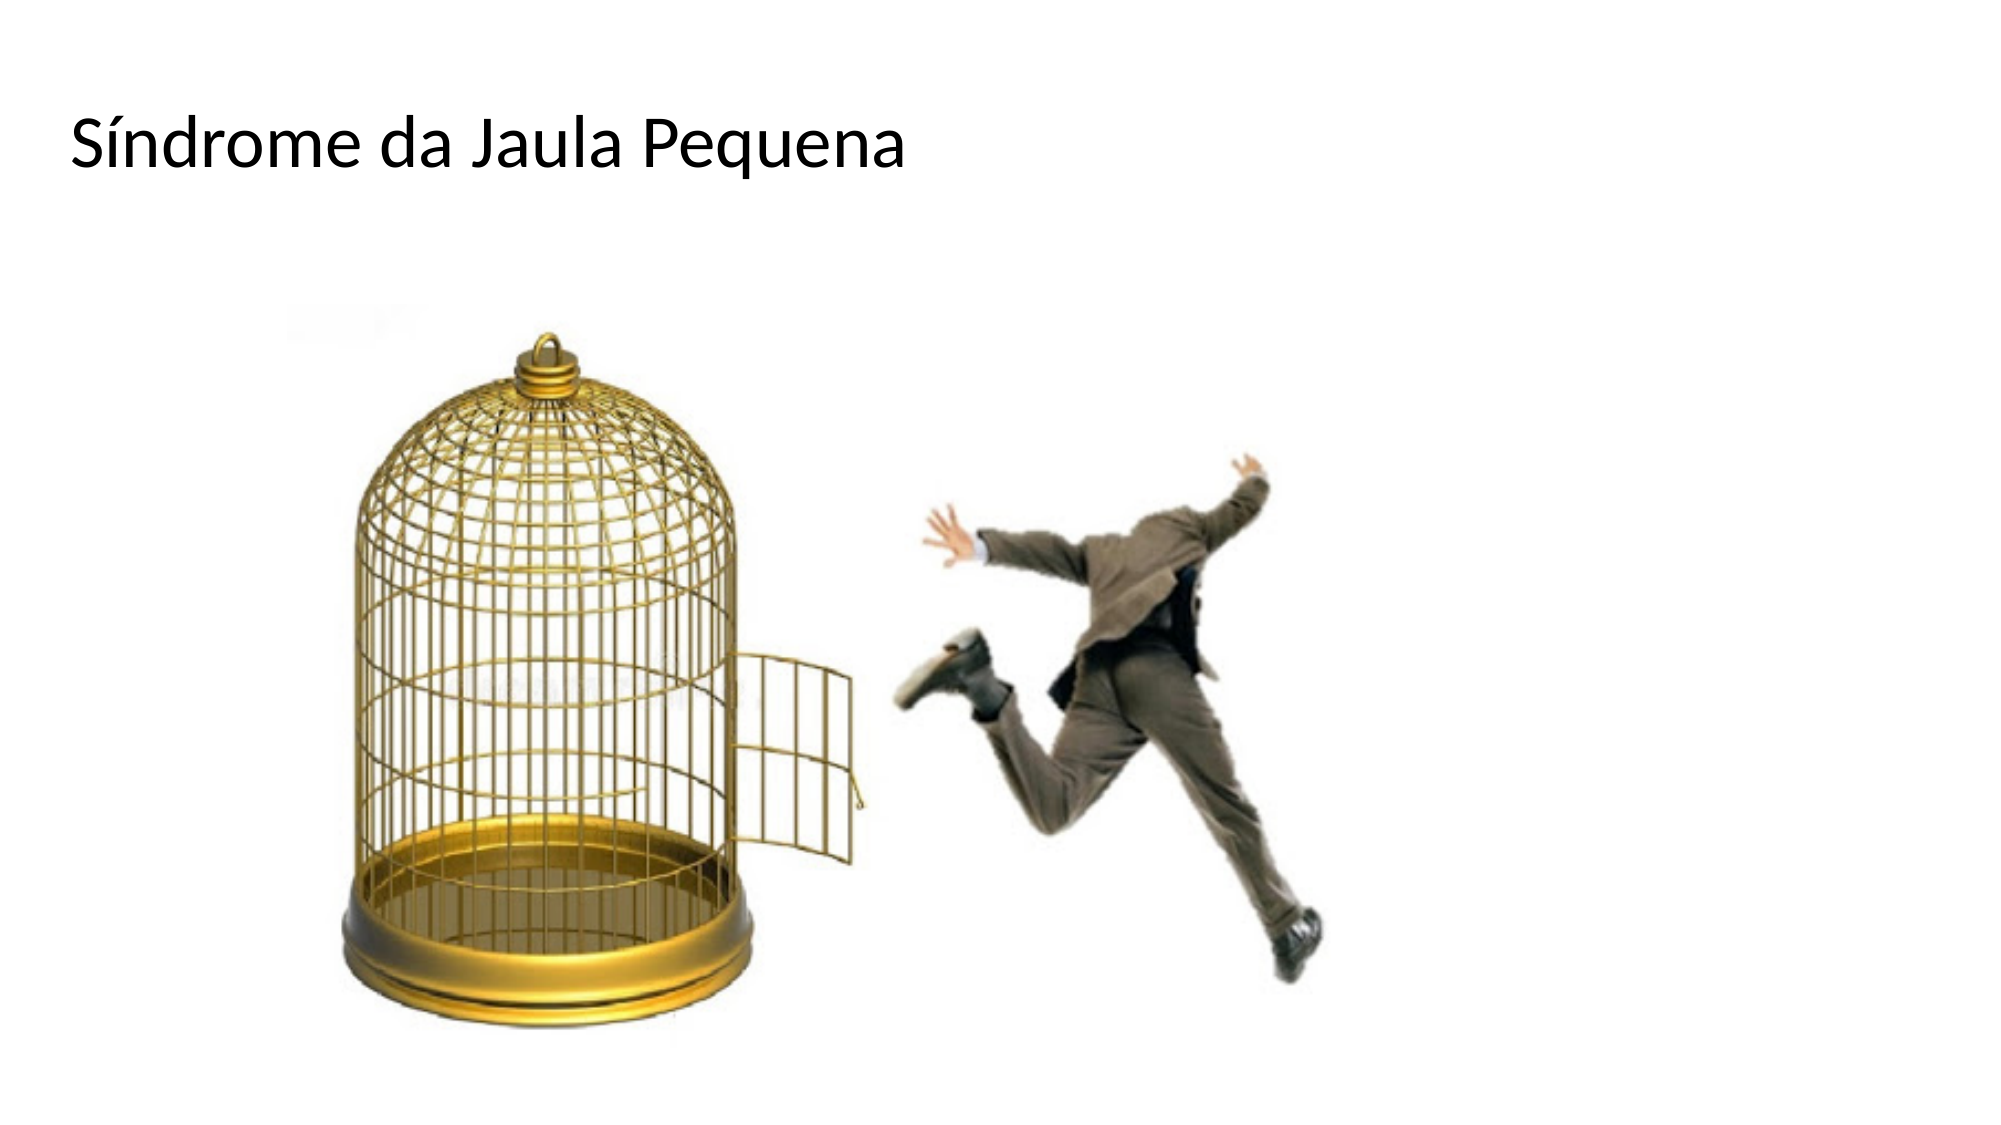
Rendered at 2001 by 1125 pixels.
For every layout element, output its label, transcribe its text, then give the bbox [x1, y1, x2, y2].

picture [287, 304, 1419, 1125]
text_box Síndrome da Jaula Pequena [55, 85, 1588, 191]
